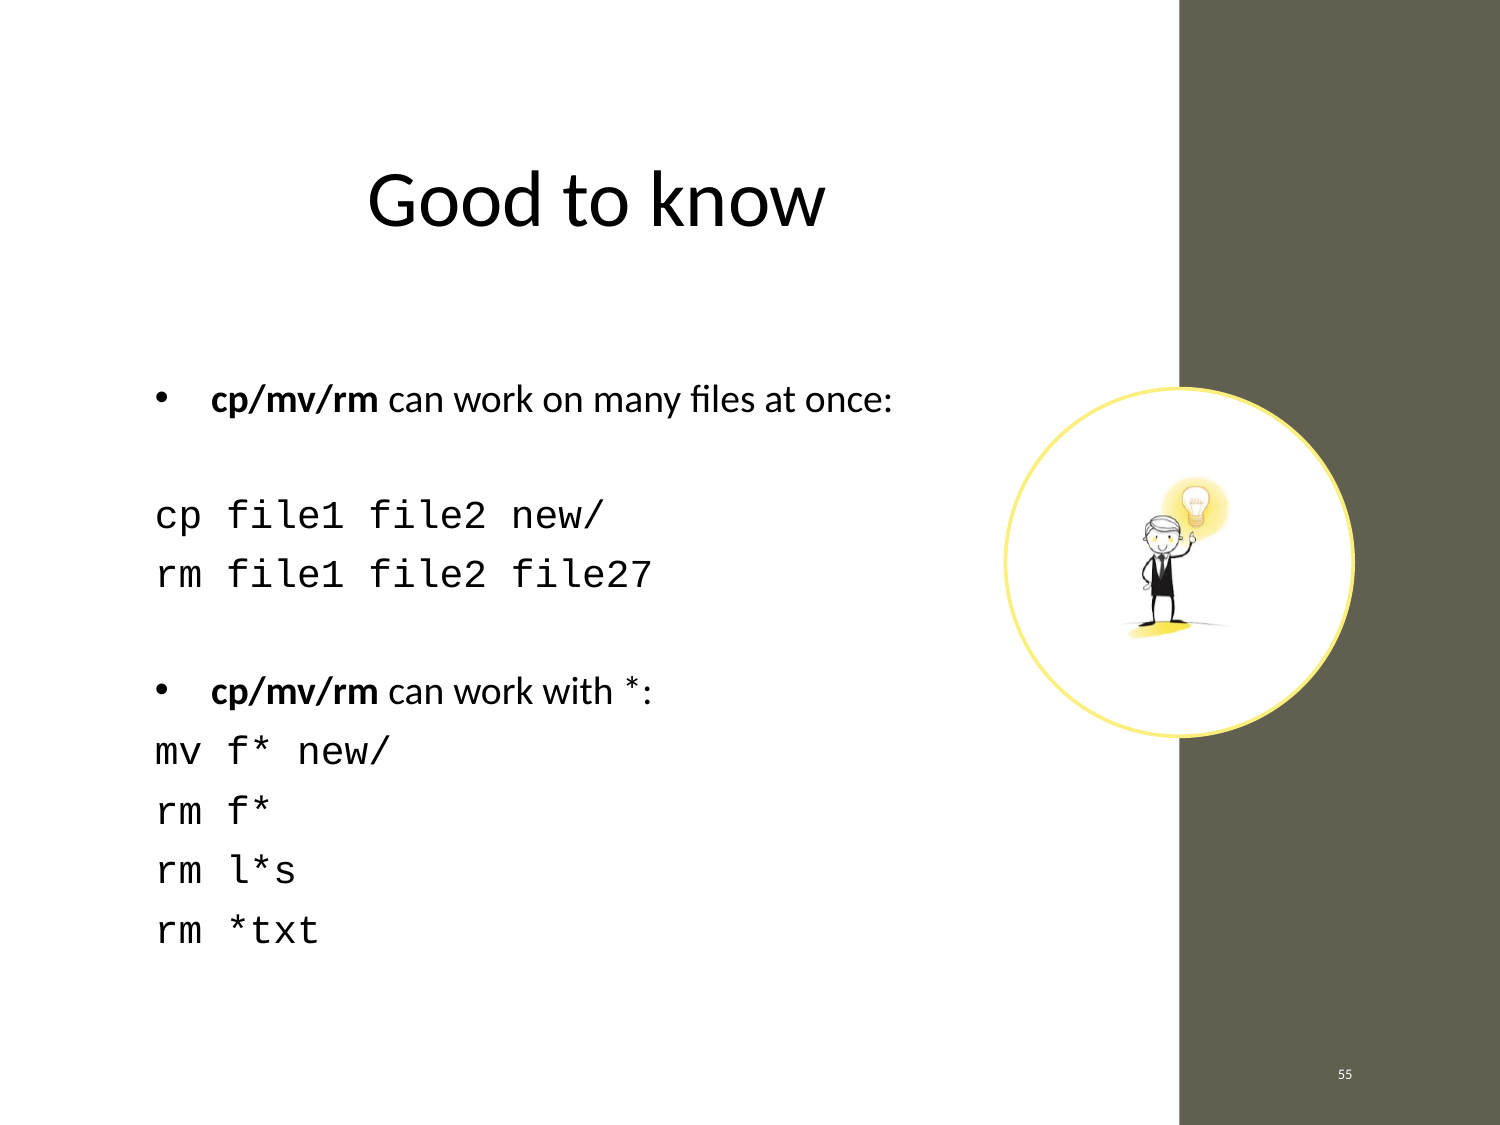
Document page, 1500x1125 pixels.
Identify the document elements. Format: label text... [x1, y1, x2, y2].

title Good to know [137, 112, 1058, 276]
slide_number 55 [1242, 1052, 1368, 1098]
text_box [1003, 386, 1356, 739]
picture [1113, 469, 1248, 658]
list cp/mv/rm can work on many files at once: cp file1 file2 new/ rm file1 file2 file27 cp/mv/rm can work with *: mv f* new/ rm f* rm l*s rm *txt [139, 365, 966, 987]
text_box [1177, 0, 1500, 1125]
